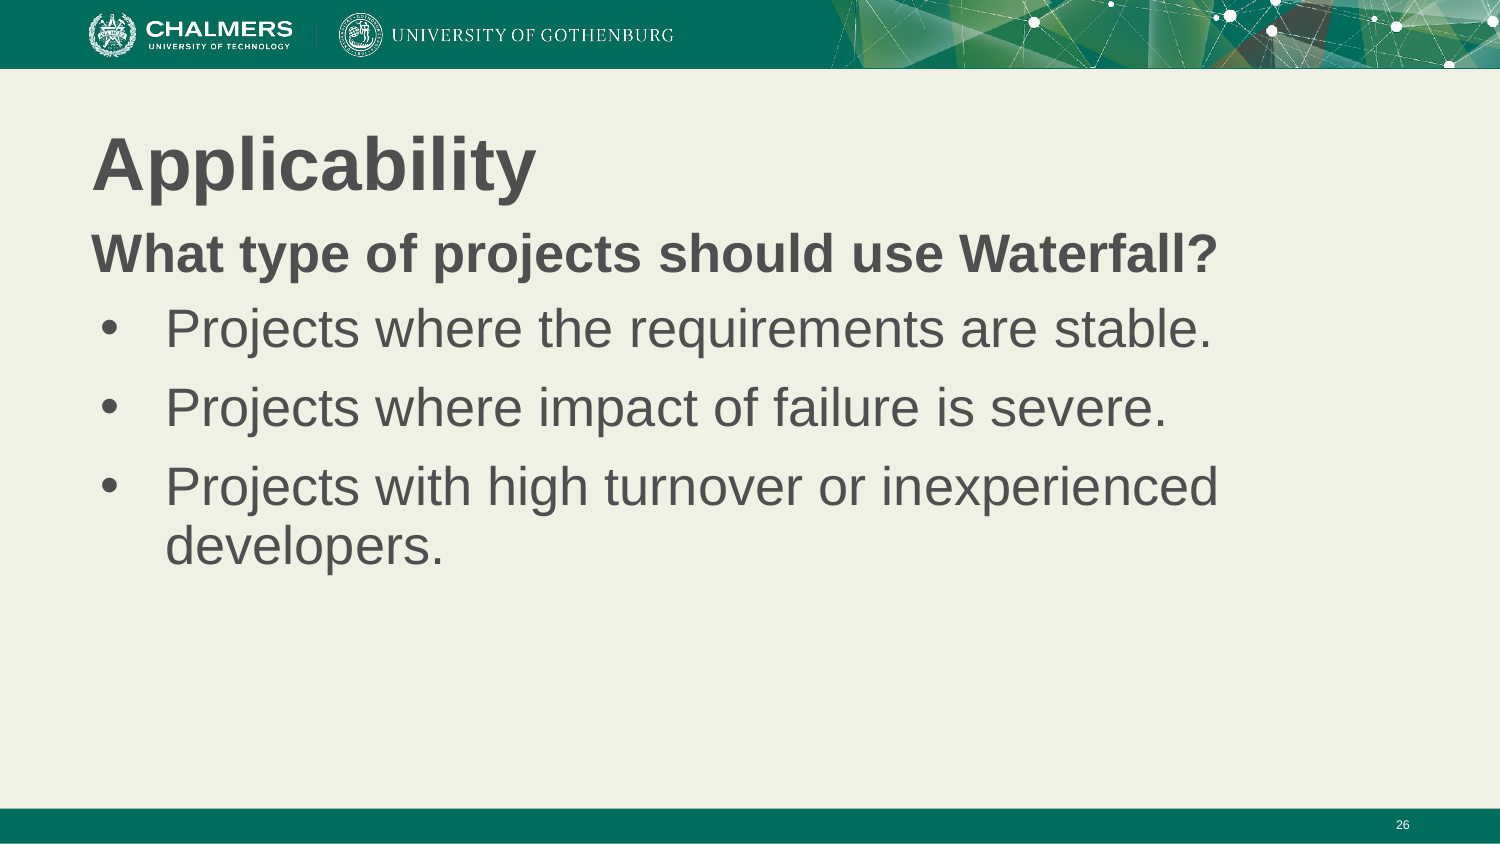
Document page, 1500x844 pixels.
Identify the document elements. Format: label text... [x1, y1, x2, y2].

list Projects where the requirements are stable. Projects where impact of failure is severe. Projects with high turnover or inexperienced developers. [75, 292, 1425, 783]
picture [759, 0, 1500, 68]
title Applicability [76, 100, 1425, 210]
picture [64, 0, 696, 85]
list What type of projects should use Waterfall? [76, 210, 1425, 292]
slide_number ‹#› [1074, 809, 1425, 844]
